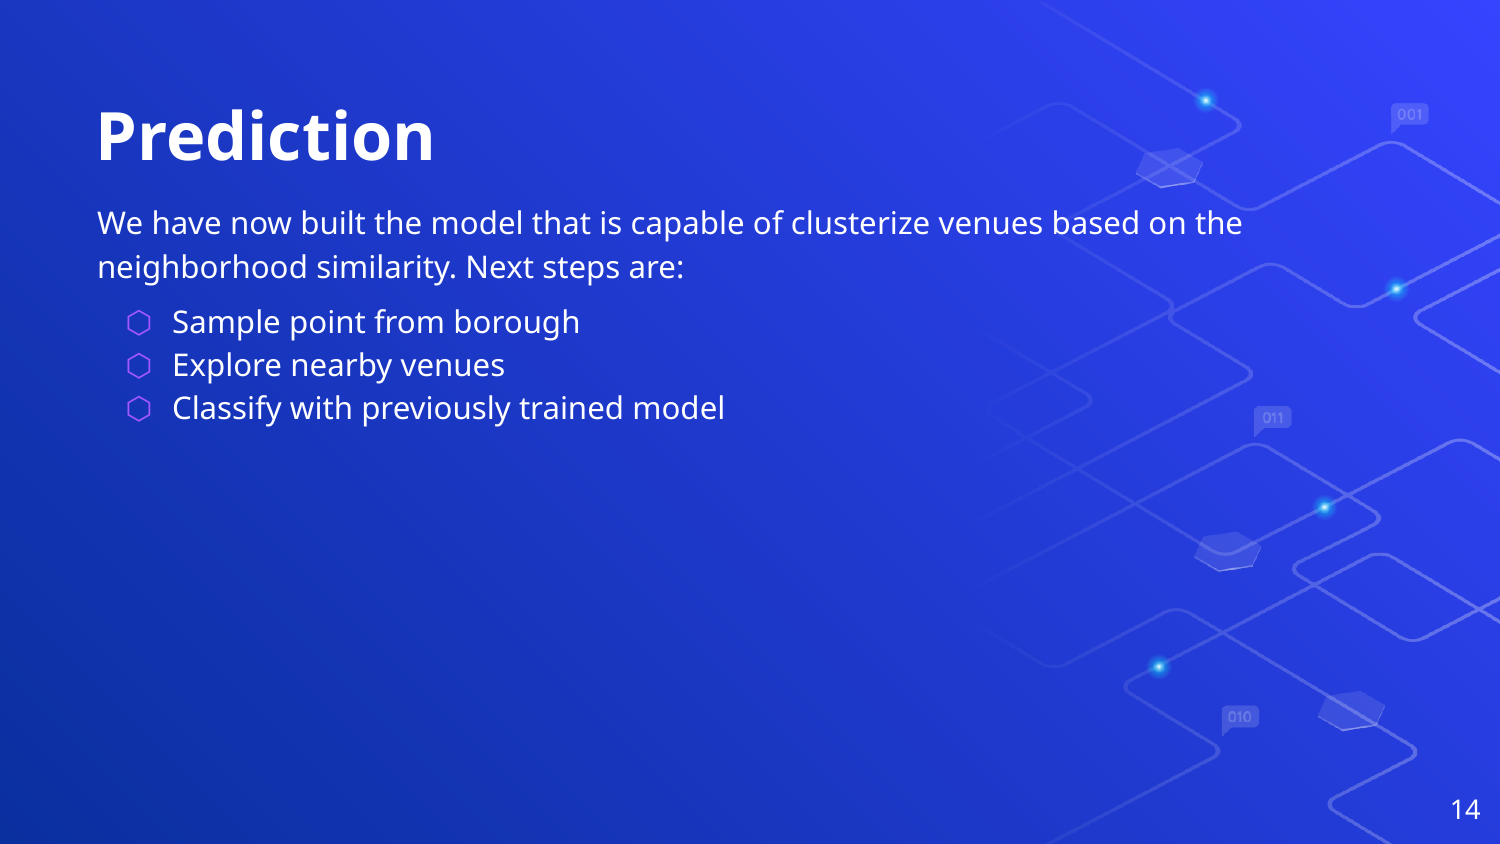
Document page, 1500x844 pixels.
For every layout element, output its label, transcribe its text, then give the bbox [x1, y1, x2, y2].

text_box Prediction [95, 33, 1082, 175]
picture [0, 0, 1500, 844]
text_box <number> [1391, 779, 1481, 844]
text_box We have now built the model that is capable of clusterize venues based on the neighborhood similarity. Next steps are: Sample point from borough Explore nearby venues Classify with previously trained model [97, 198, 1440, 449]
text_box [95, 255, 600, 741]
